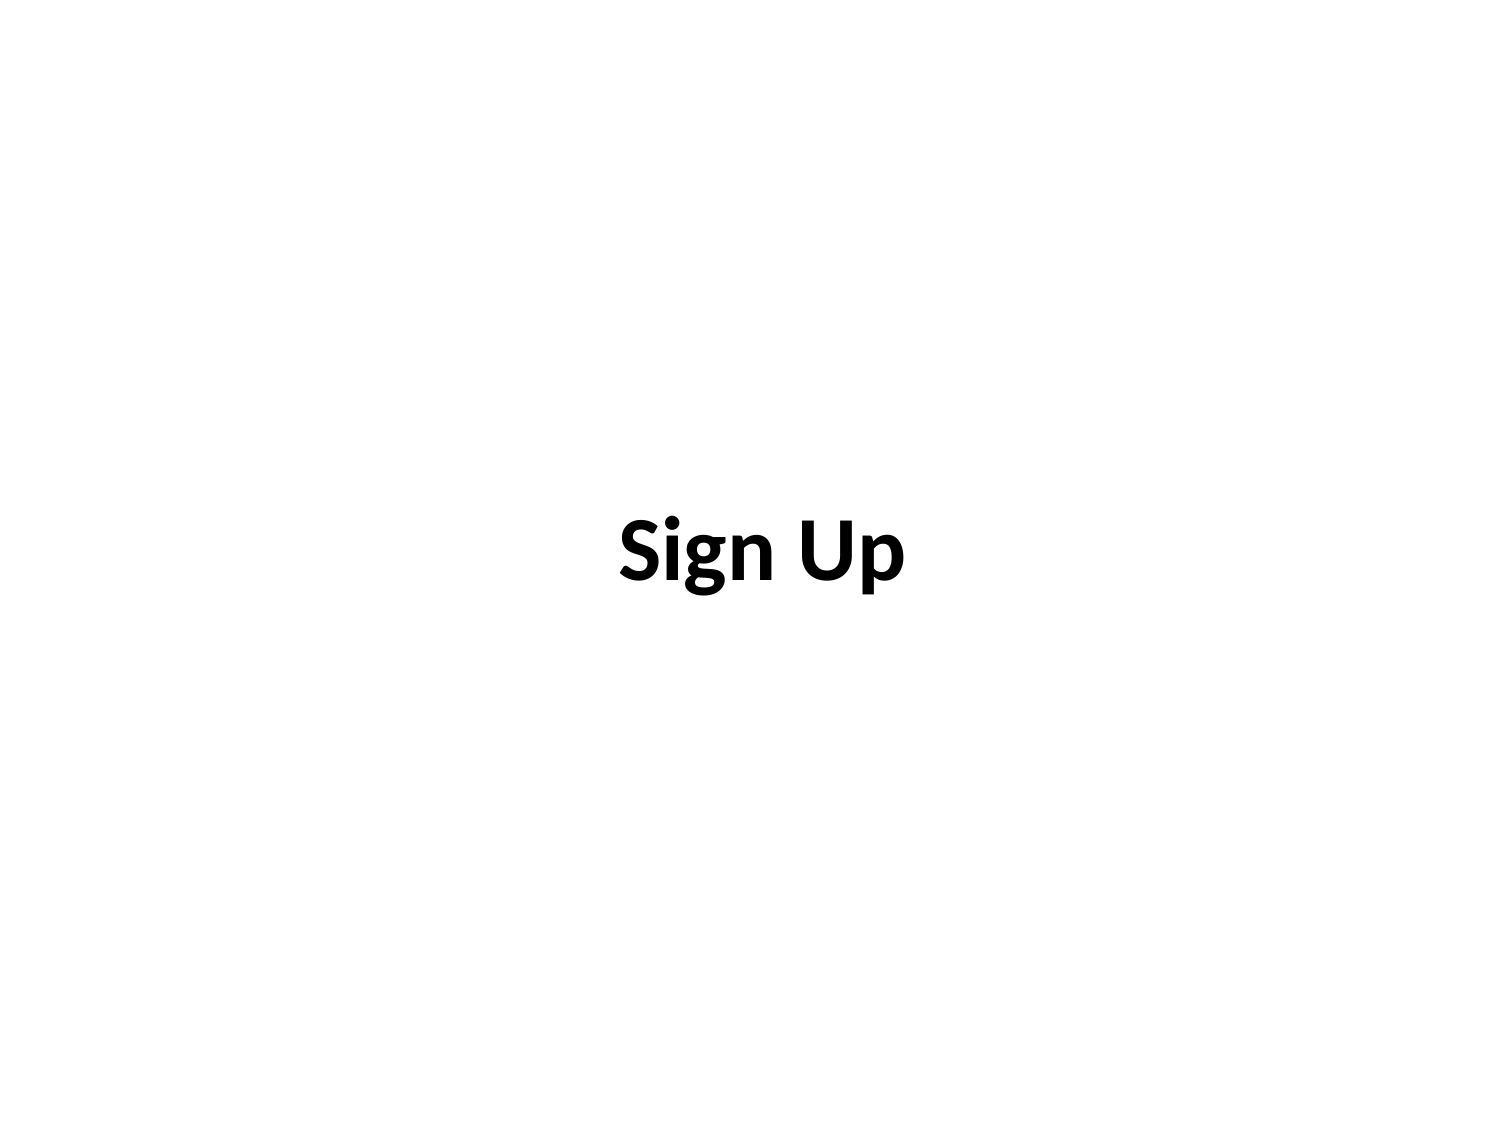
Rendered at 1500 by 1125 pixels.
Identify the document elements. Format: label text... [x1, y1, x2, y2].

title Sign Up [87, 450, 1438, 638]
